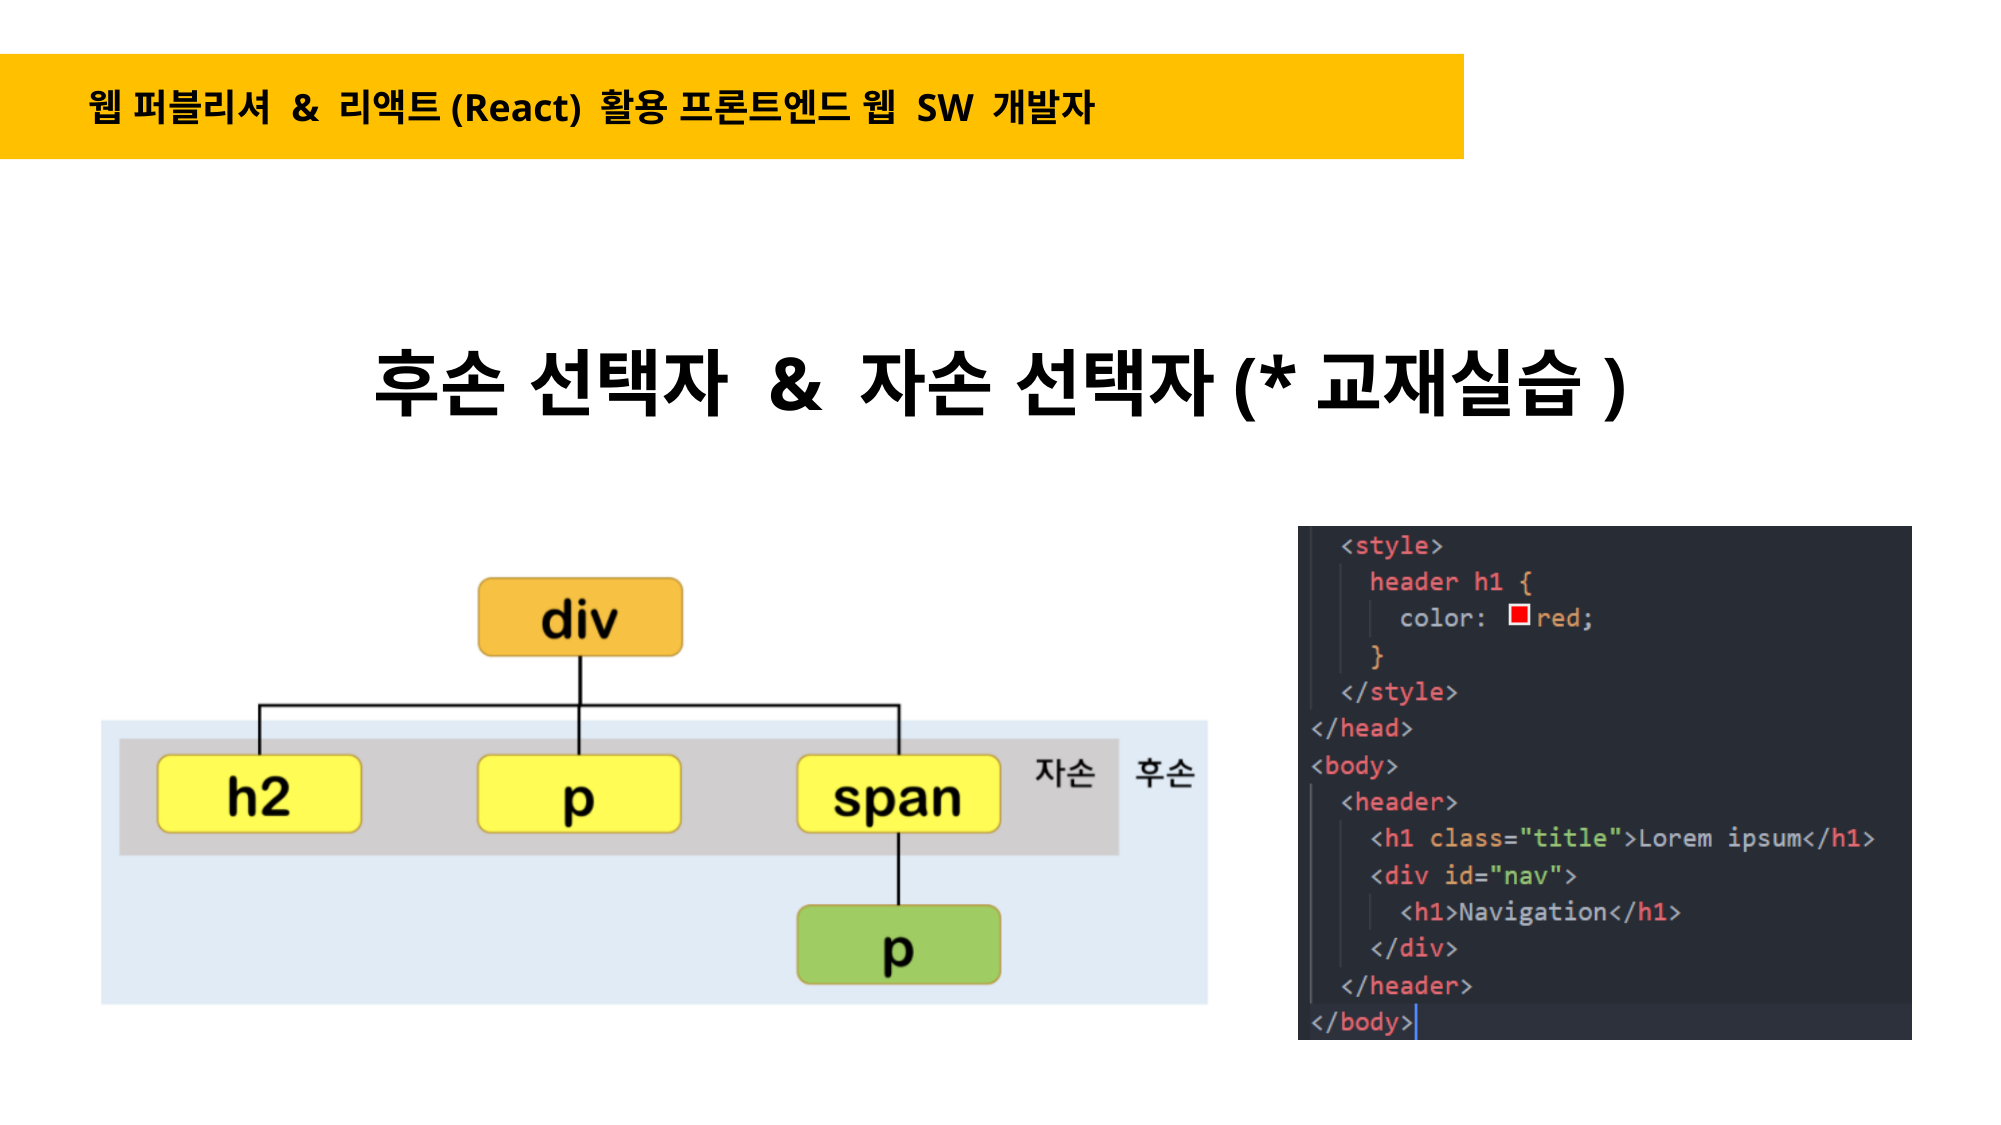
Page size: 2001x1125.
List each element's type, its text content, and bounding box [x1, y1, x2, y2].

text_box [0, 53, 1464, 160]
picture [1298, 526, 1912, 1040]
picture [74, 550, 1245, 1040]
text_box 후손 선택자 & 자손 선택자(*교재실습) [145, 330, 1855, 433]
